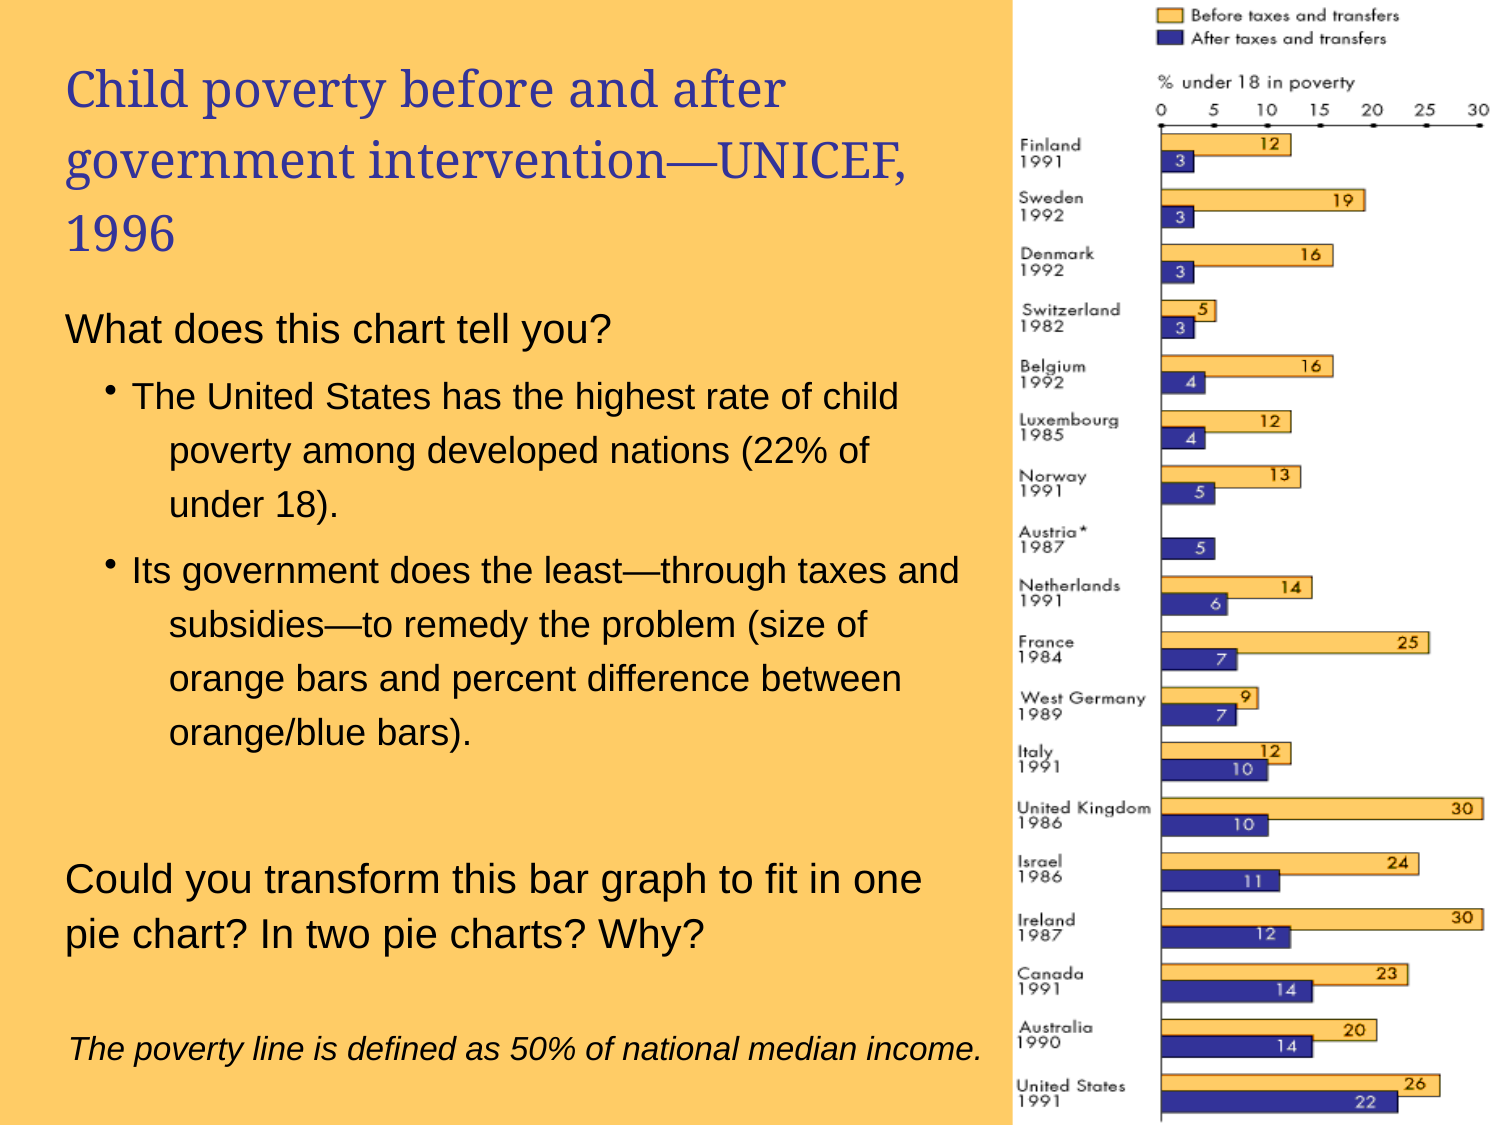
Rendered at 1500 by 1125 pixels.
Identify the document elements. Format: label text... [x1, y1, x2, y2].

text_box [370, 163, 383, 177]
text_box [127, 163, 141, 177]
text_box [69, 216, 82, 249]
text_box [577, 163, 588, 178]
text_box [282, 163, 303, 178]
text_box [723, 163, 747, 178]
text_box What does this chart tell you? The United States has the highest rate of child poverty among developed nations (22% of under 18). Its government does the least—through taxes and subsidies—to remedy the problem (size of orange bars and percent difference between orange/blue bars). Could you transform this bar graph to fit in one pie chart? In two pie charts? Why? [50, 249, 1000, 964]
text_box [772, 163, 783, 177]
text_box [94, 163, 117, 178]
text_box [254, 163, 262, 177]
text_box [563, 163, 570, 177]
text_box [407, 163, 414, 177]
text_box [516, 163, 537, 178]
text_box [897, 172, 903, 184]
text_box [124, 215, 145, 249]
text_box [463, 163, 476, 177]
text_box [386, 163, 398, 177]
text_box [152, 163, 173, 178]
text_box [794, 163, 807, 177]
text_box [813, 163, 837, 178]
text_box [637, 163, 649, 177]
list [1012, 0, 1500, 1125]
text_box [95, 215, 116, 249]
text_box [592, 163, 605, 177]
text_box The poverty line is defined as 50% of national median income. [53, 1015, 1000, 1075]
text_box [152, 215, 173, 249]
title Child poverty before and after government intervention—UNICEF, 1996 [50, 37, 1007, 163]
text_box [343, 163, 354, 178]
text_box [178, 163, 191, 177]
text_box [308, 163, 320, 177]
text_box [201, 163, 213, 177]
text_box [843, 163, 868, 177]
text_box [270, 163, 277, 177]
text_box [329, 163, 336, 177]
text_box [222, 163, 229, 177]
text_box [437, 163, 458, 178]
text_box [609, 163, 632, 178]
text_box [658, 163, 665, 177]
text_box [67, 170, 89, 189]
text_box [874, 163, 888, 177]
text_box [542, 163, 554, 177]
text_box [234, 163, 246, 177]
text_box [422, 163, 433, 178]
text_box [491, 163, 505, 177]
